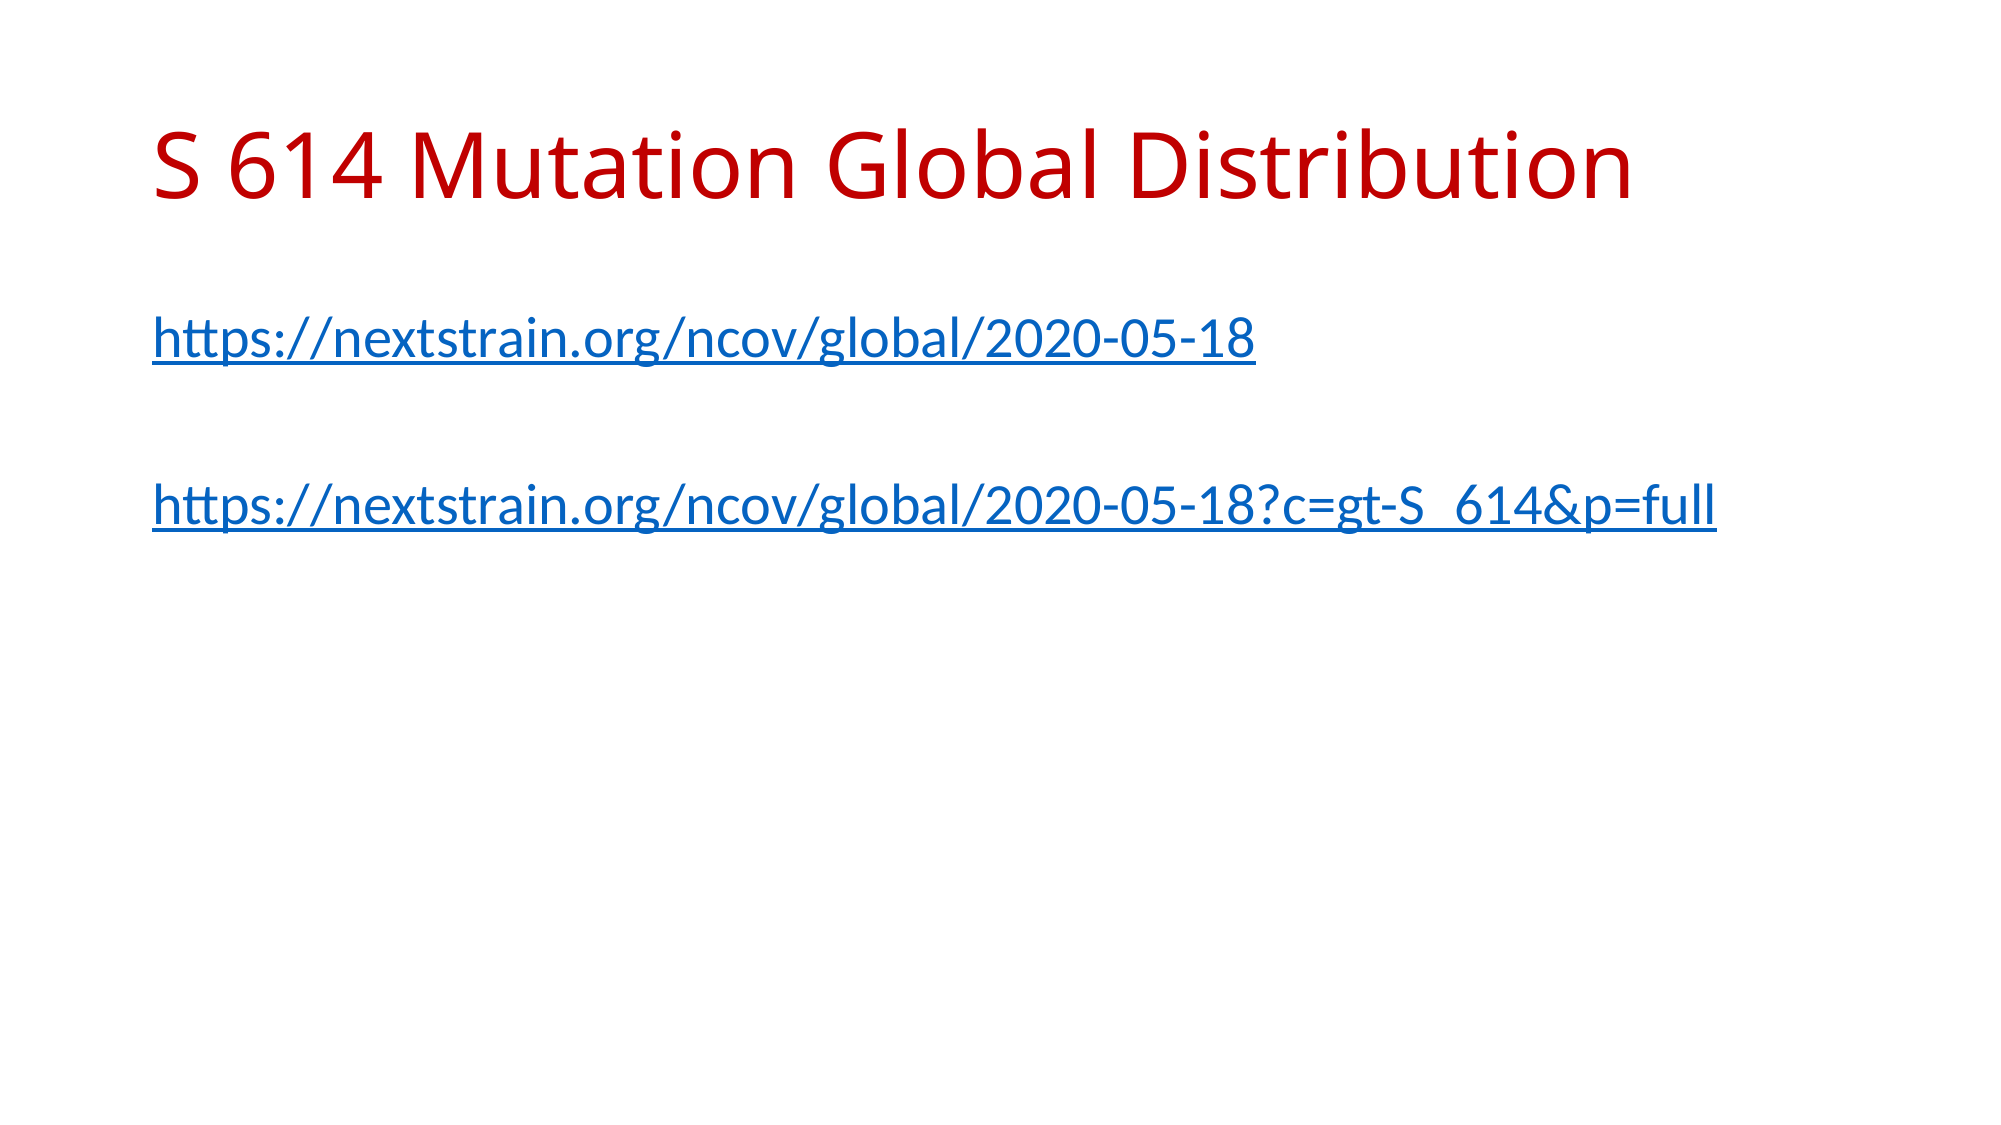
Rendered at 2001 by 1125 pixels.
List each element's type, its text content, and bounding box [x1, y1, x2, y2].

title S 614 Mutation Global Distribution [137, 59, 1863, 278]
list https://nextstrain.org/ncov/global/2020-05-18 https://nextstrain.org/ncov/global/2020-05-18?c=gt-S_614&p=full [137, 299, 1863, 1014]
